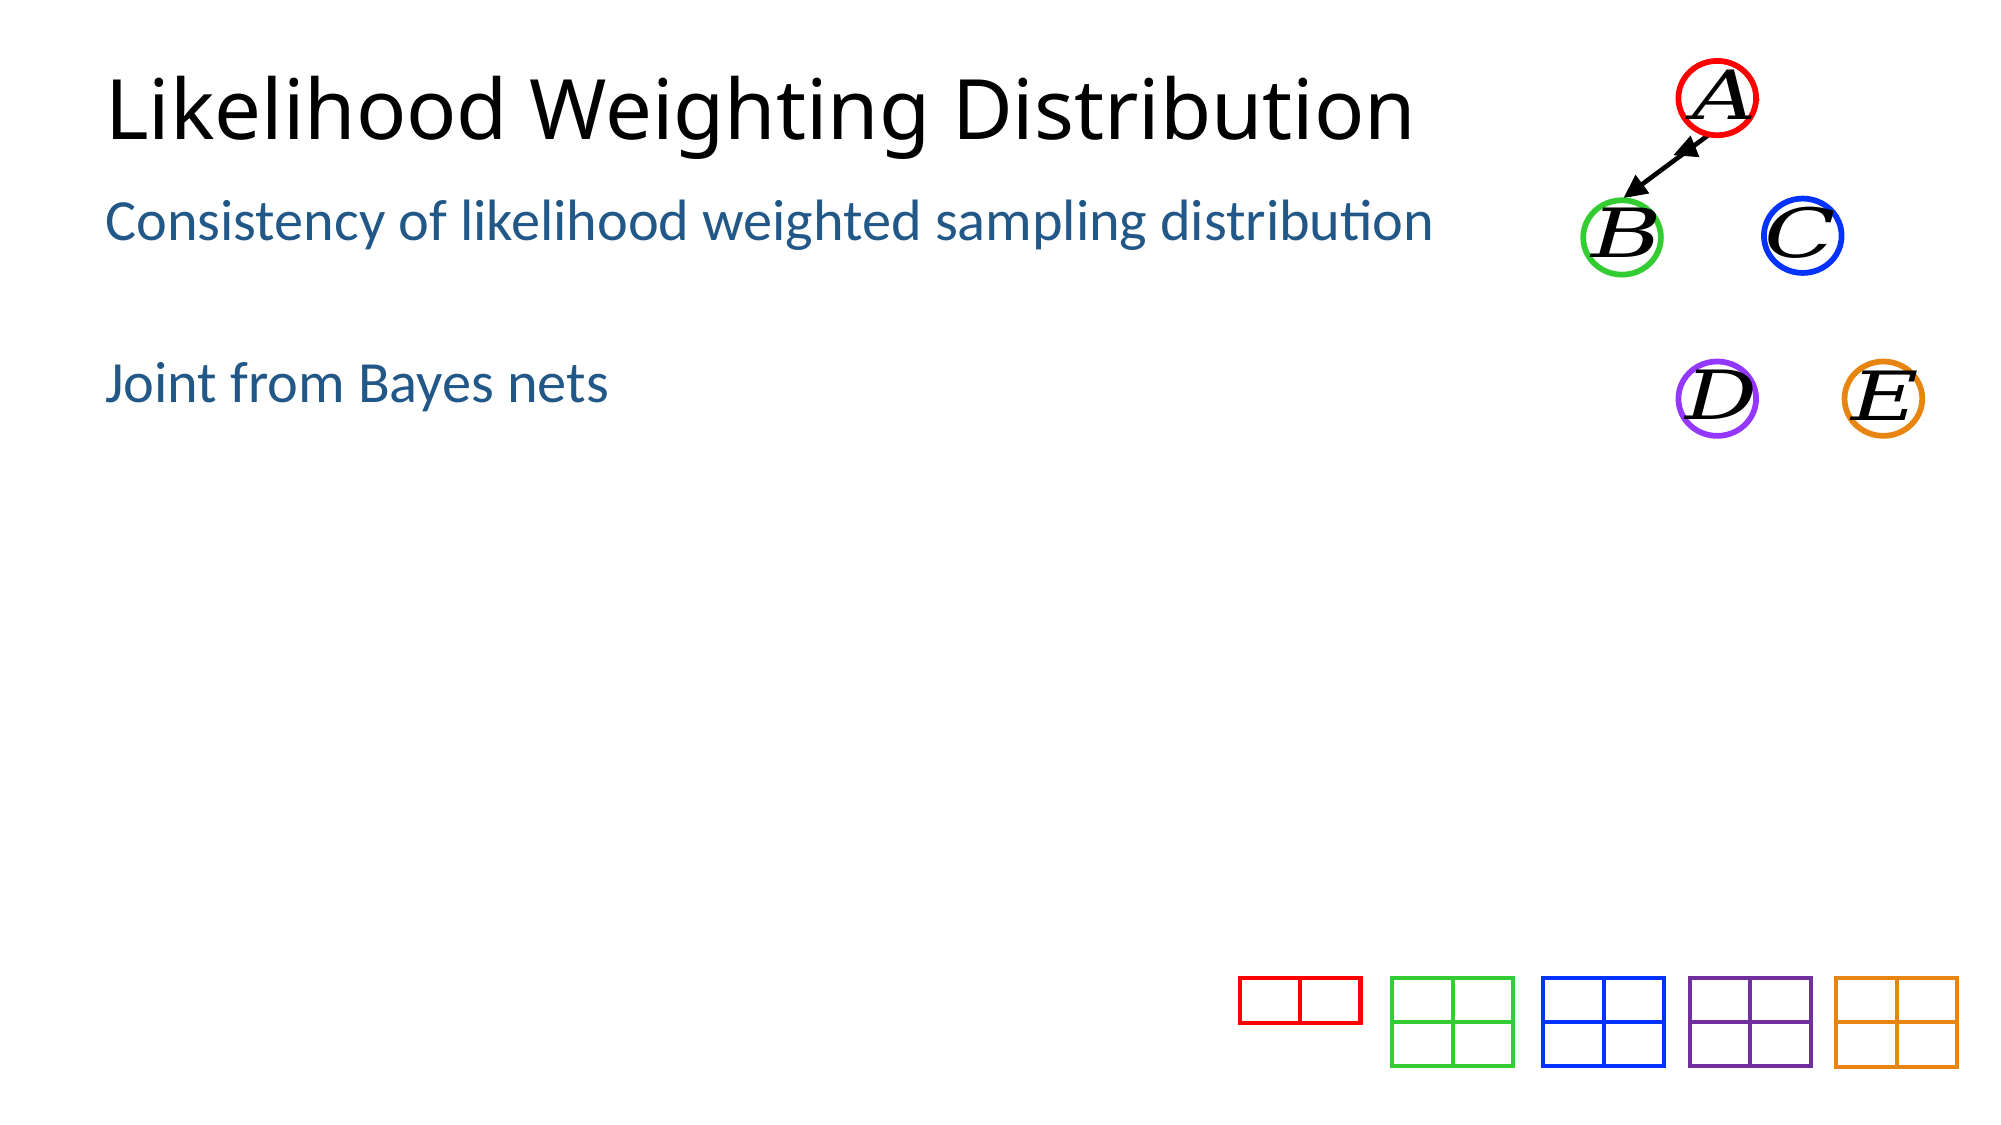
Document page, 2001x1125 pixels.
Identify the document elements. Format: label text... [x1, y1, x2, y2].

table_cell [1455, 1024, 1511, 1064]
table_cell [1606, 1024, 1662, 1064]
table_header [1455, 980, 1511, 1020]
title Likelihood Weighting Distribution [90, 60, 1583, 164]
table_cell [1394, 1024, 1451, 1064]
table_header [1692, 980, 1748, 1020]
table_header [1545, 980, 1602, 1020]
table_header [1242, 980, 1298, 1021]
table_header [1302, 980, 1358, 1021]
table_header [1838, 980, 1895, 1020]
table_header [1752, 980, 1809, 1020]
table_cell [1545, 1024, 1602, 1064]
table_header [1394, 980, 1451, 1020]
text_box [1583, 60, 1924, 437]
table_cell [1838, 1024, 1895, 1065]
table_header [1606, 980, 1662, 1020]
table_cell [1692, 1024, 1748, 1064]
table_cell [1899, 1024, 1955, 1065]
table_header [1899, 980, 1955, 1020]
table_cell [1752, 1024, 1809, 1064]
